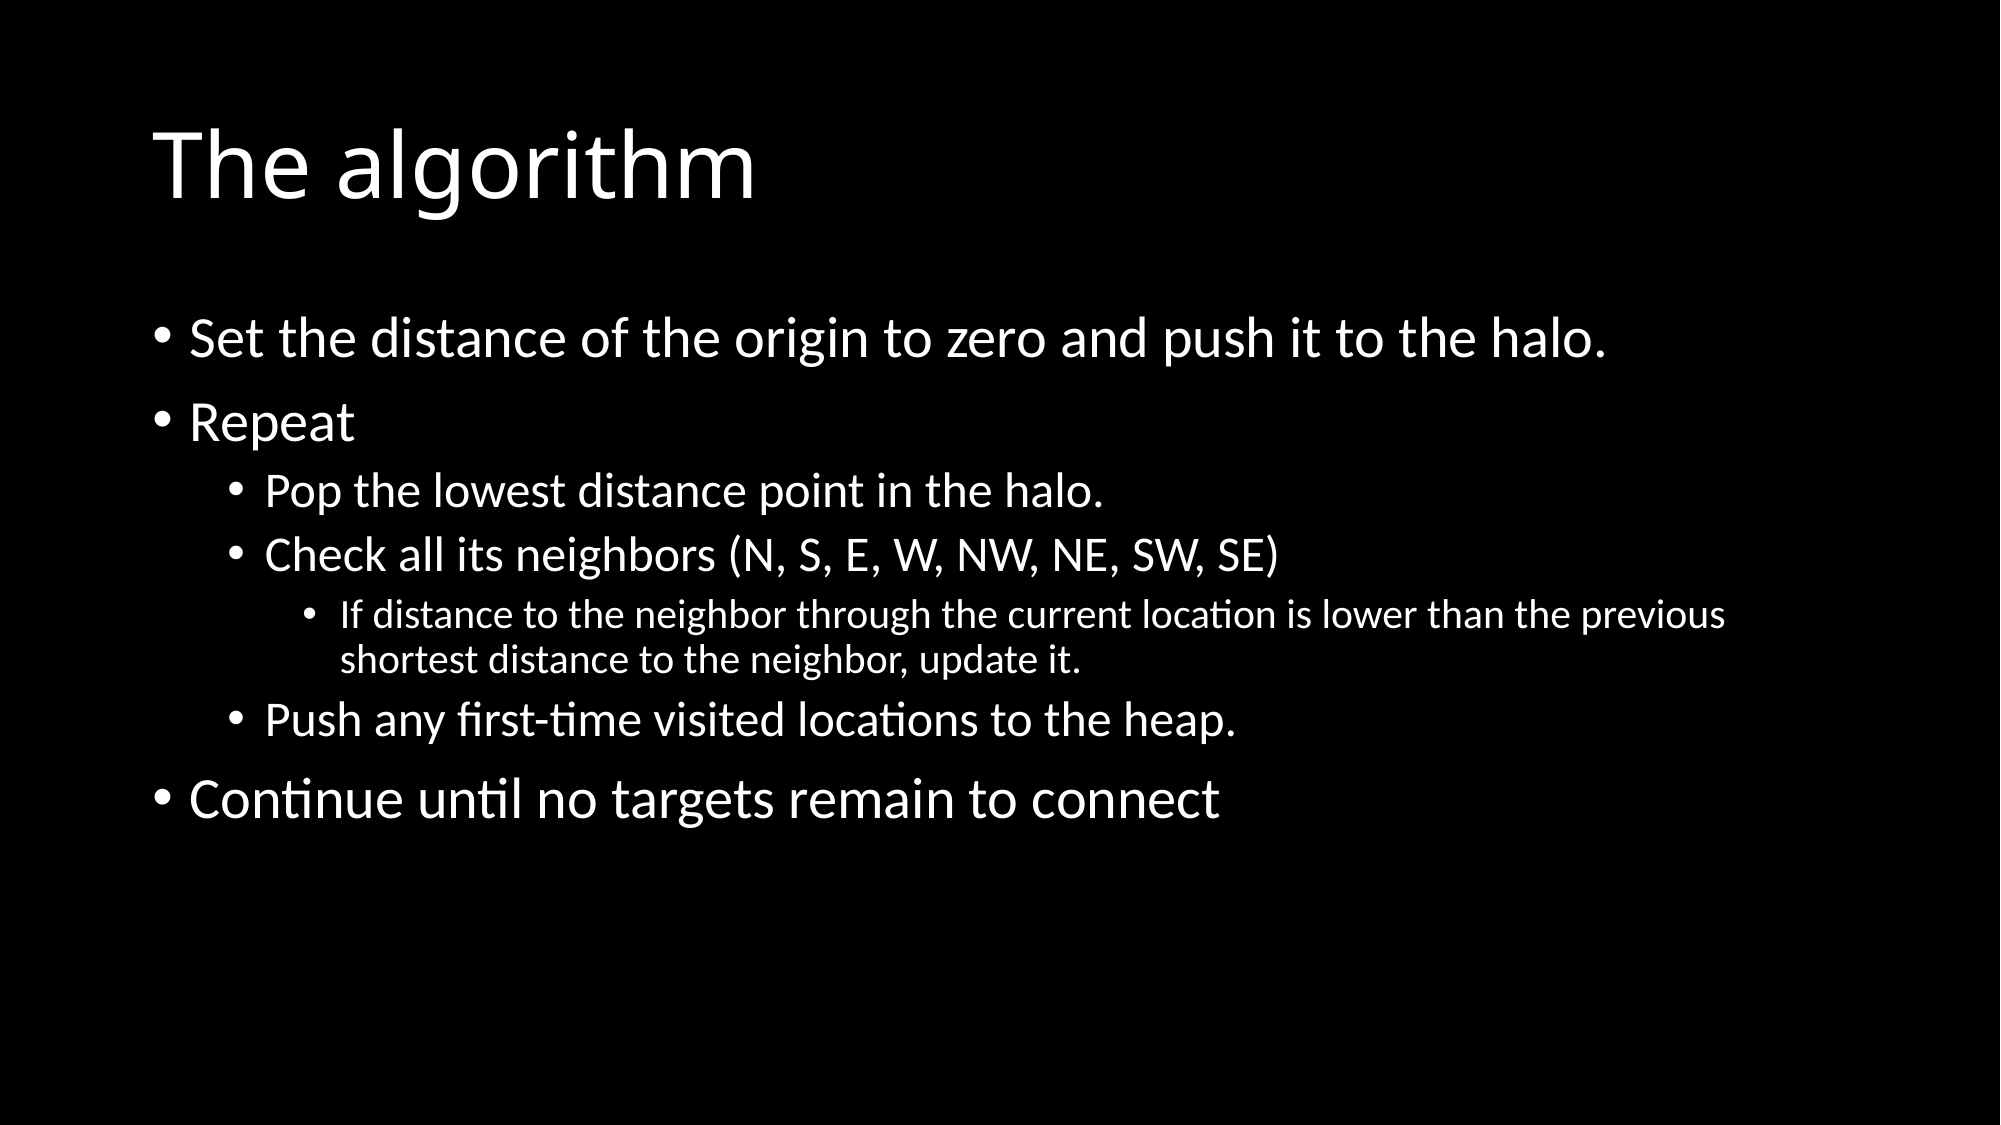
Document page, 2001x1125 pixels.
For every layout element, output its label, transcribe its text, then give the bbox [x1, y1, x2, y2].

list Set the distance of the origin to zero and push it to the halo. Repeat Pop the lowest distance point in the halo. Check all its neighbors (N, S, E, W, NW, NE, SW, SE) If distance to the neighbor through the current location is lower than the previous shortest distance to the neighbor, update it. Push any first-time visited locations to the heap. Continue until no targets remain to connect [137, 299, 1863, 1014]
title The algorithm [137, 59, 1863, 278]
